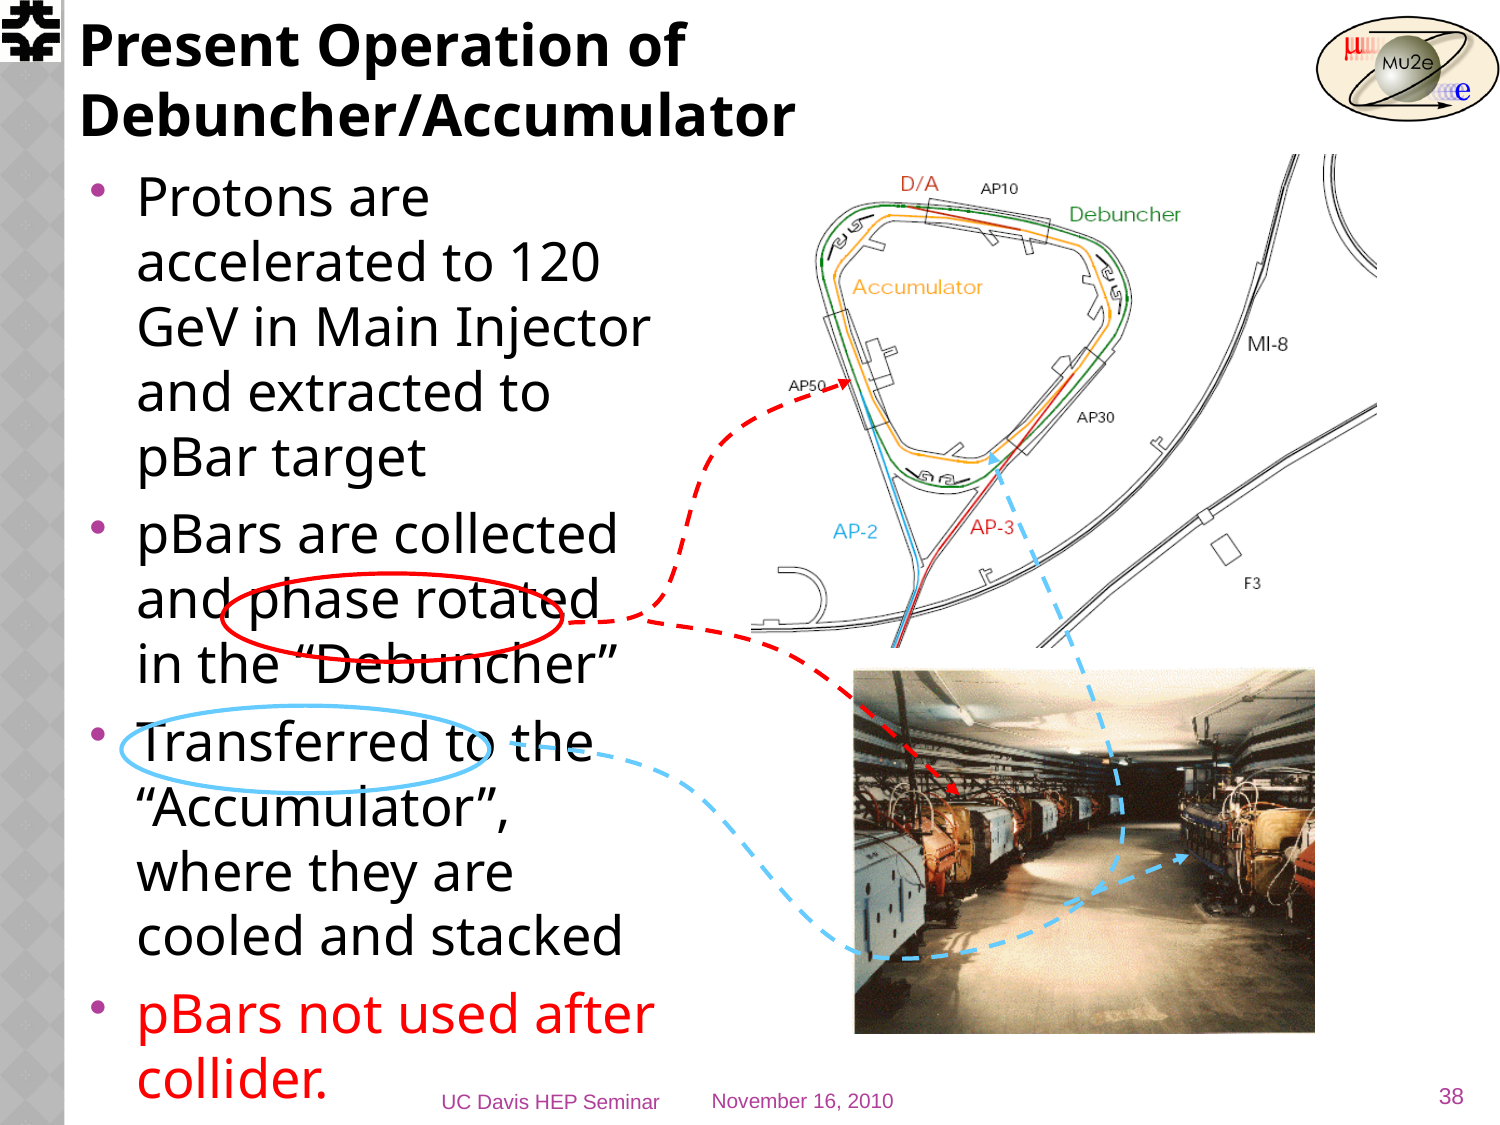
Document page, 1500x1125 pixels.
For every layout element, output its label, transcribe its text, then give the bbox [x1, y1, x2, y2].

picture [851, 666, 1315, 1034]
text_box [647, 620, 696, 639]
picture [0, 0, 61, 62]
title Present Operation of Debuncher/Accumulator [70, 75, 1312, 148]
text_box [222, 573, 563, 662]
slide_number 38 [1367, 1071, 1465, 1110]
footer UC Davis HEP Seminar [75, 1075, 675, 1114]
text_box [568, 424, 746, 624]
picture [1315, 15, 1500, 122]
text_box [509, 599, 1081, 948]
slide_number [696, 1075, 1025, 1114]
picture [751, 154, 1377, 648]
text_box [121, 705, 490, 794]
list Protons are accelerated to 120 GeV in Main Injector and extracted to pBar target pBars are collected and phase rotated in the “Debuncher” Transferred to the “Accumulator”, where they are cooled and stacked pBars not used after collider. [76, 154, 676, 1018]
text_box [0, 0, 65, 1125]
